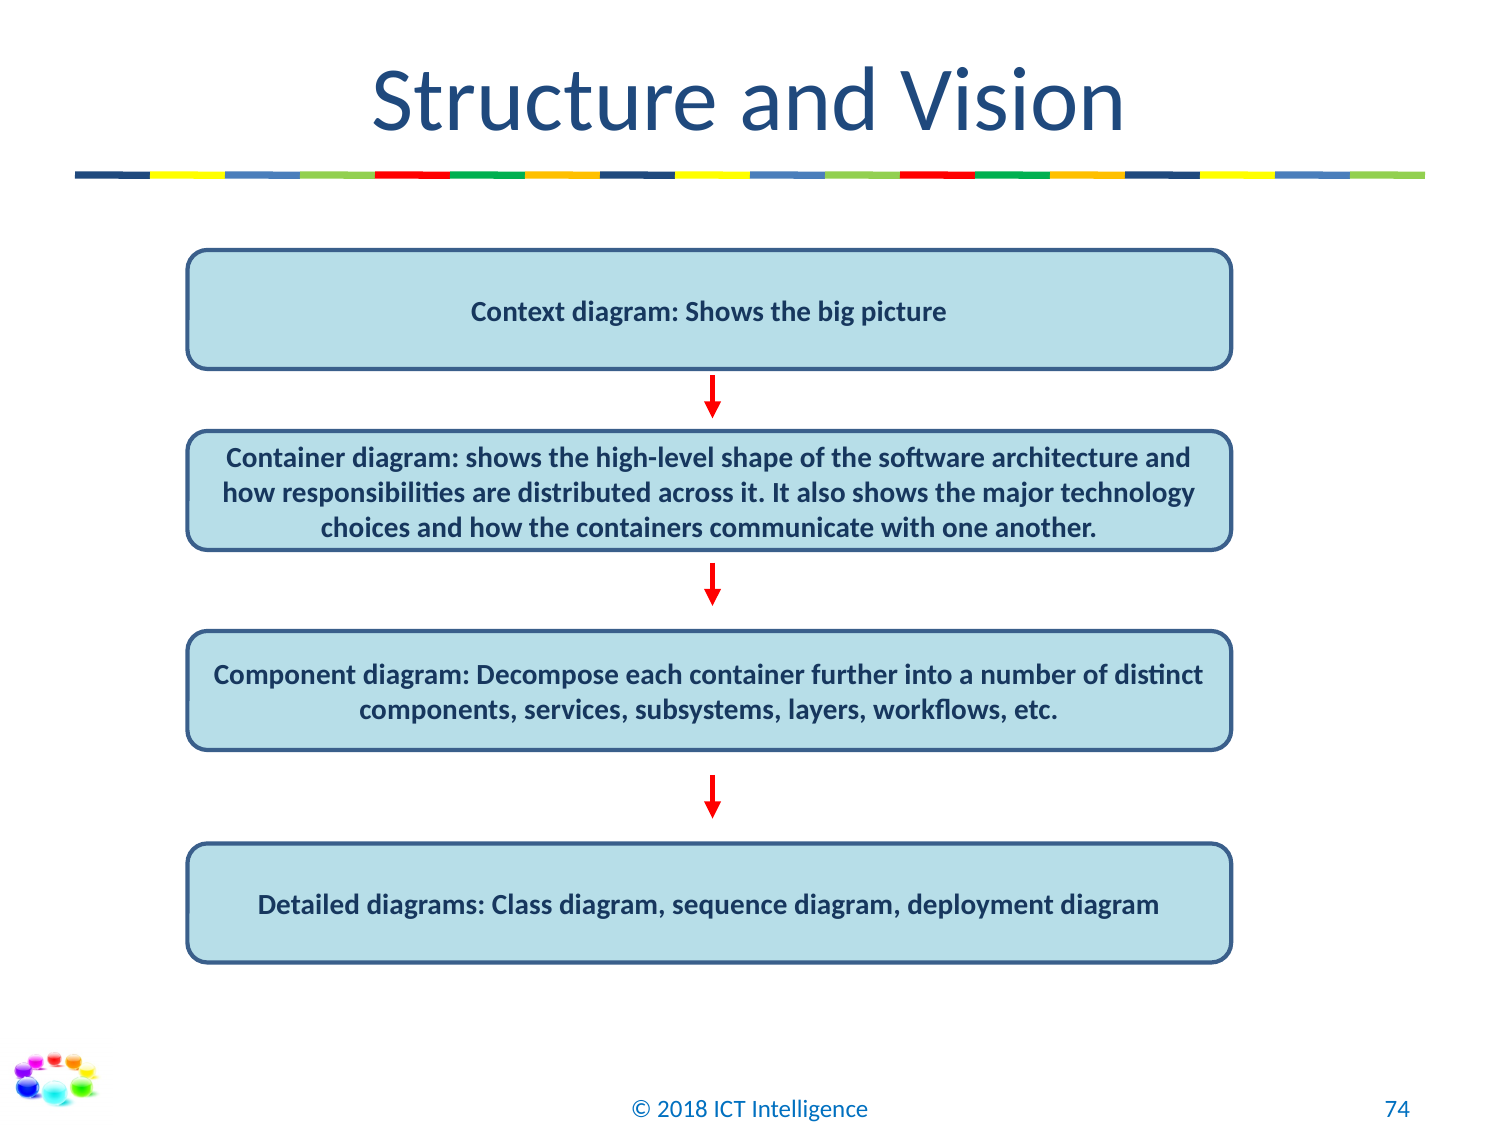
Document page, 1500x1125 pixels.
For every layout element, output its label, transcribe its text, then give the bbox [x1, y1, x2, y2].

text_box Component diagram: Decompose each container further into a number of distinct components, services, subsystems, layers, workflows, etc. [185, 628, 1234, 753]
picture [0, 1034, 113, 1125]
text_box Container diagram: shows the high-level shape of the software architecture and how responsibilities are distributed across it. It also shows the major technology choices and how the containers communicate with one another. [185, 428, 1234, 553]
text_box Detailed diagrams: Class diagram, sequence diagram, deployment diagram [185, 841, 1234, 965]
title Structure and Vision [75, 24, 1425, 163]
footer © 2018 ICT Intelligence [512, 1077, 988, 1125]
slide_number 74 [1074, 1077, 1425, 1125]
text_box Context diagram: Shows the big picture [185, 247, 1234, 372]
